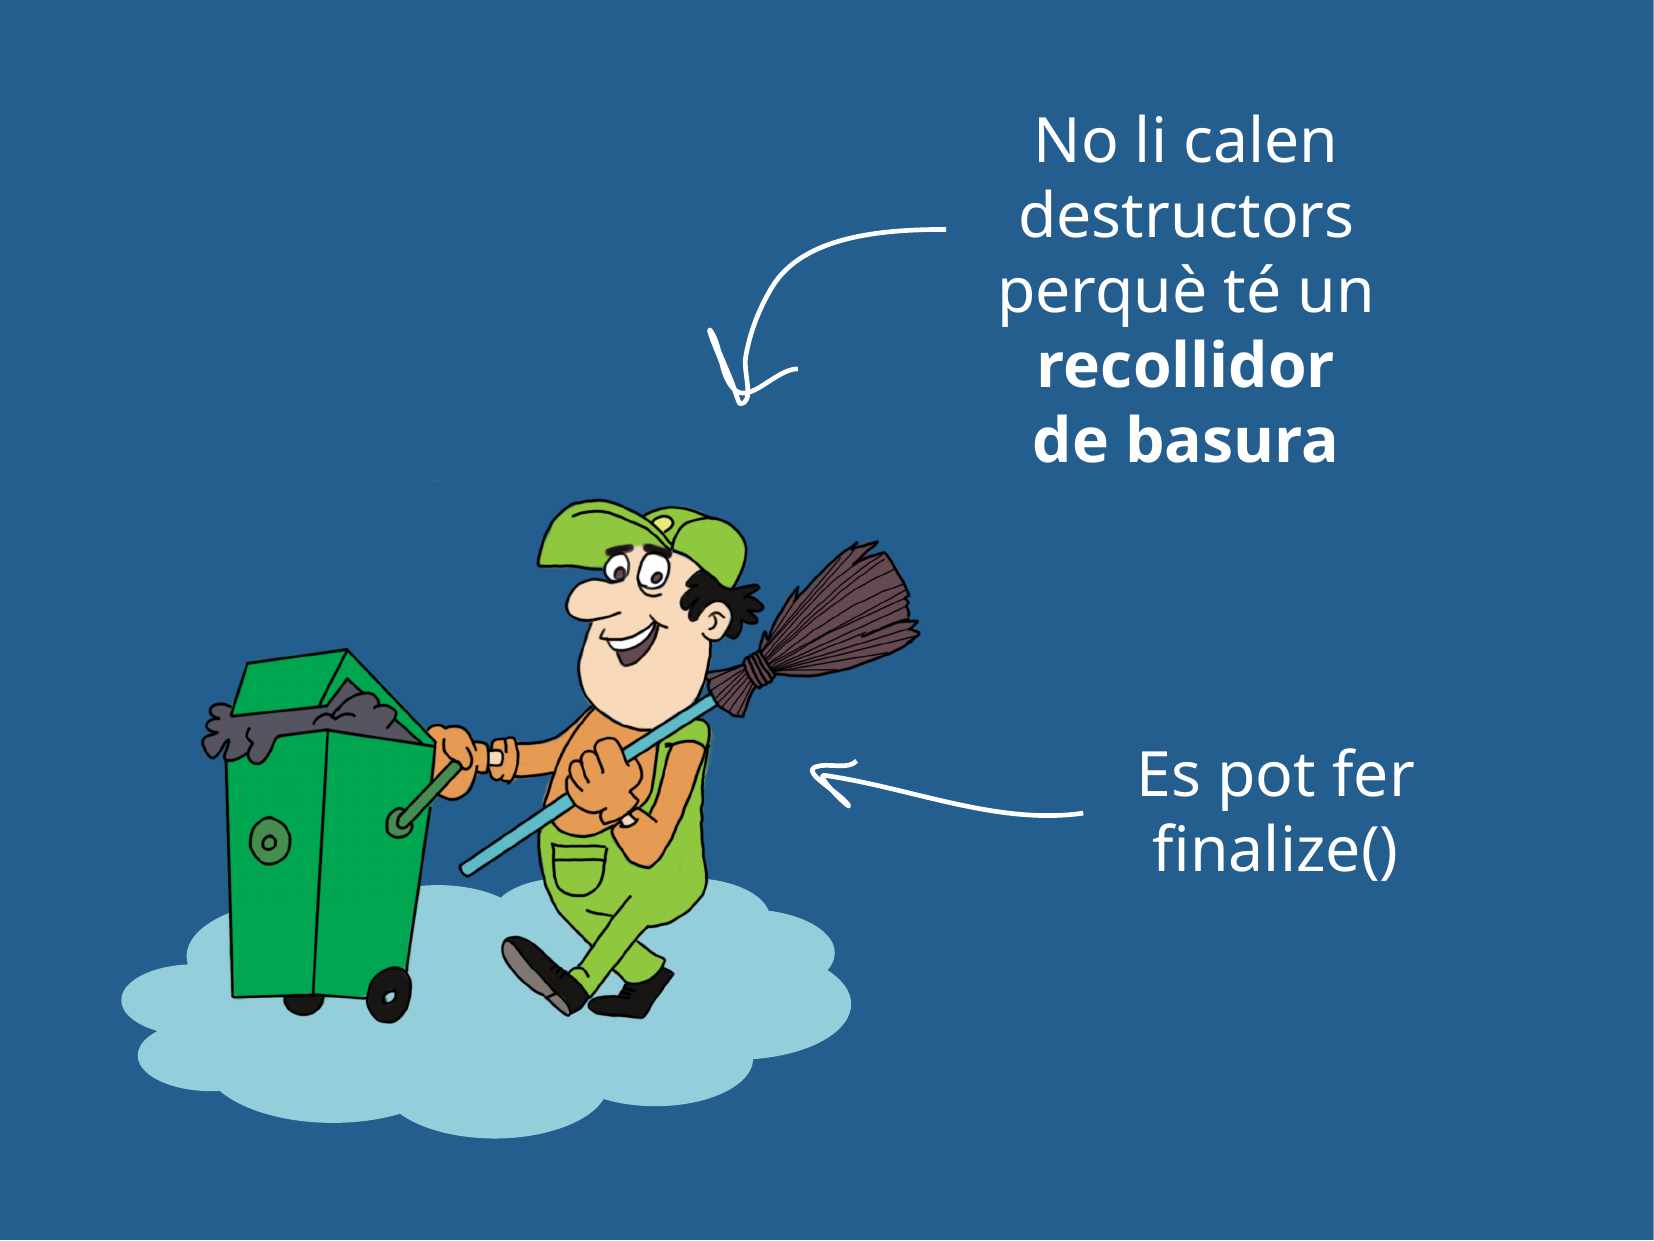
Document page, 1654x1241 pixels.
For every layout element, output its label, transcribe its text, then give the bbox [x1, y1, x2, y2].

text_box Es pot fer finalize() [1083, 721, 1469, 896]
text_box [709, 229, 947, 404]
text_box [121, 947, 815, 1139]
picture [193, 480, 947, 1038]
text_box No li calen destructors perquè té un recollidor de basura [978, 156, 1394, 418]
text_box [951, 782, 1084, 816]
